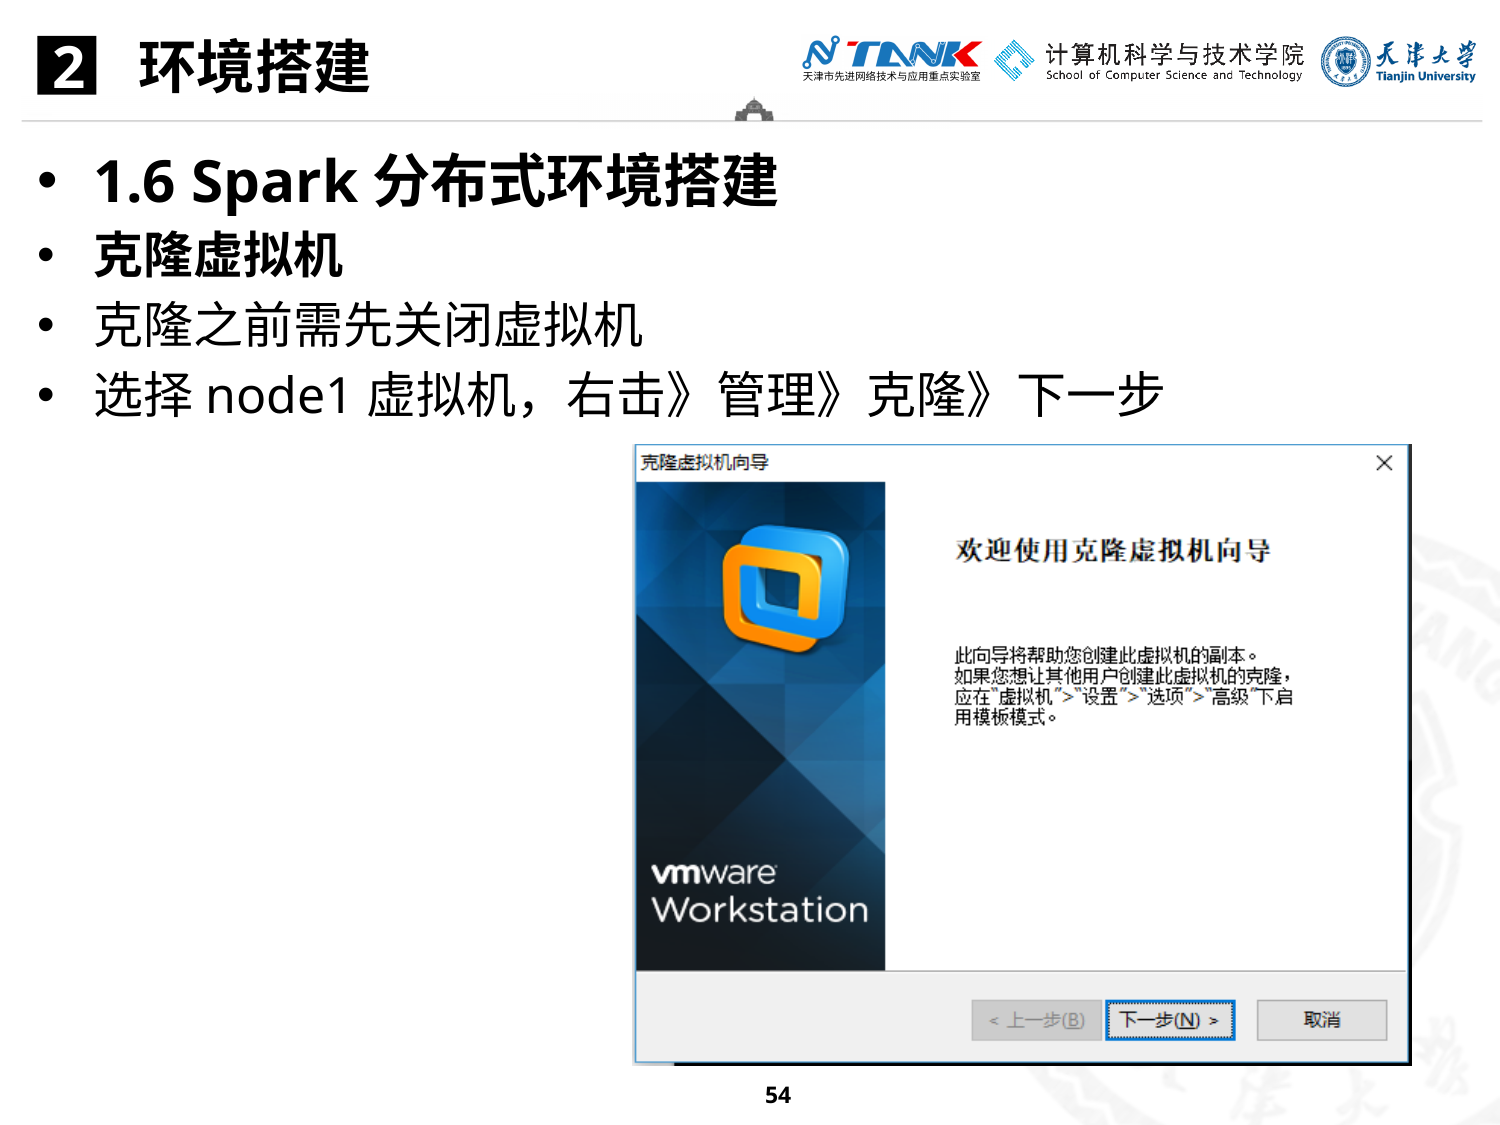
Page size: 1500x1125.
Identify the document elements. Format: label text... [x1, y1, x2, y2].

picture [21, 93, 1483, 129]
text_box 环境搭建 [123, 22, 633, 108]
picture [632, 444, 1412, 1066]
picture [801, 34, 988, 73]
picture [991, 39, 1305, 82]
list 1.6 Spark分布式环境搭建 克隆虚拟机 克隆之前需先关闭虚拟机 选择node1虚拟机，右击》管理》克隆》下一步 [22, 136, 1476, 1066]
text_box 2 [35, 34, 99, 97]
picture [1319, 34, 1477, 90]
slide_number 54 [731, 1074, 826, 1115]
